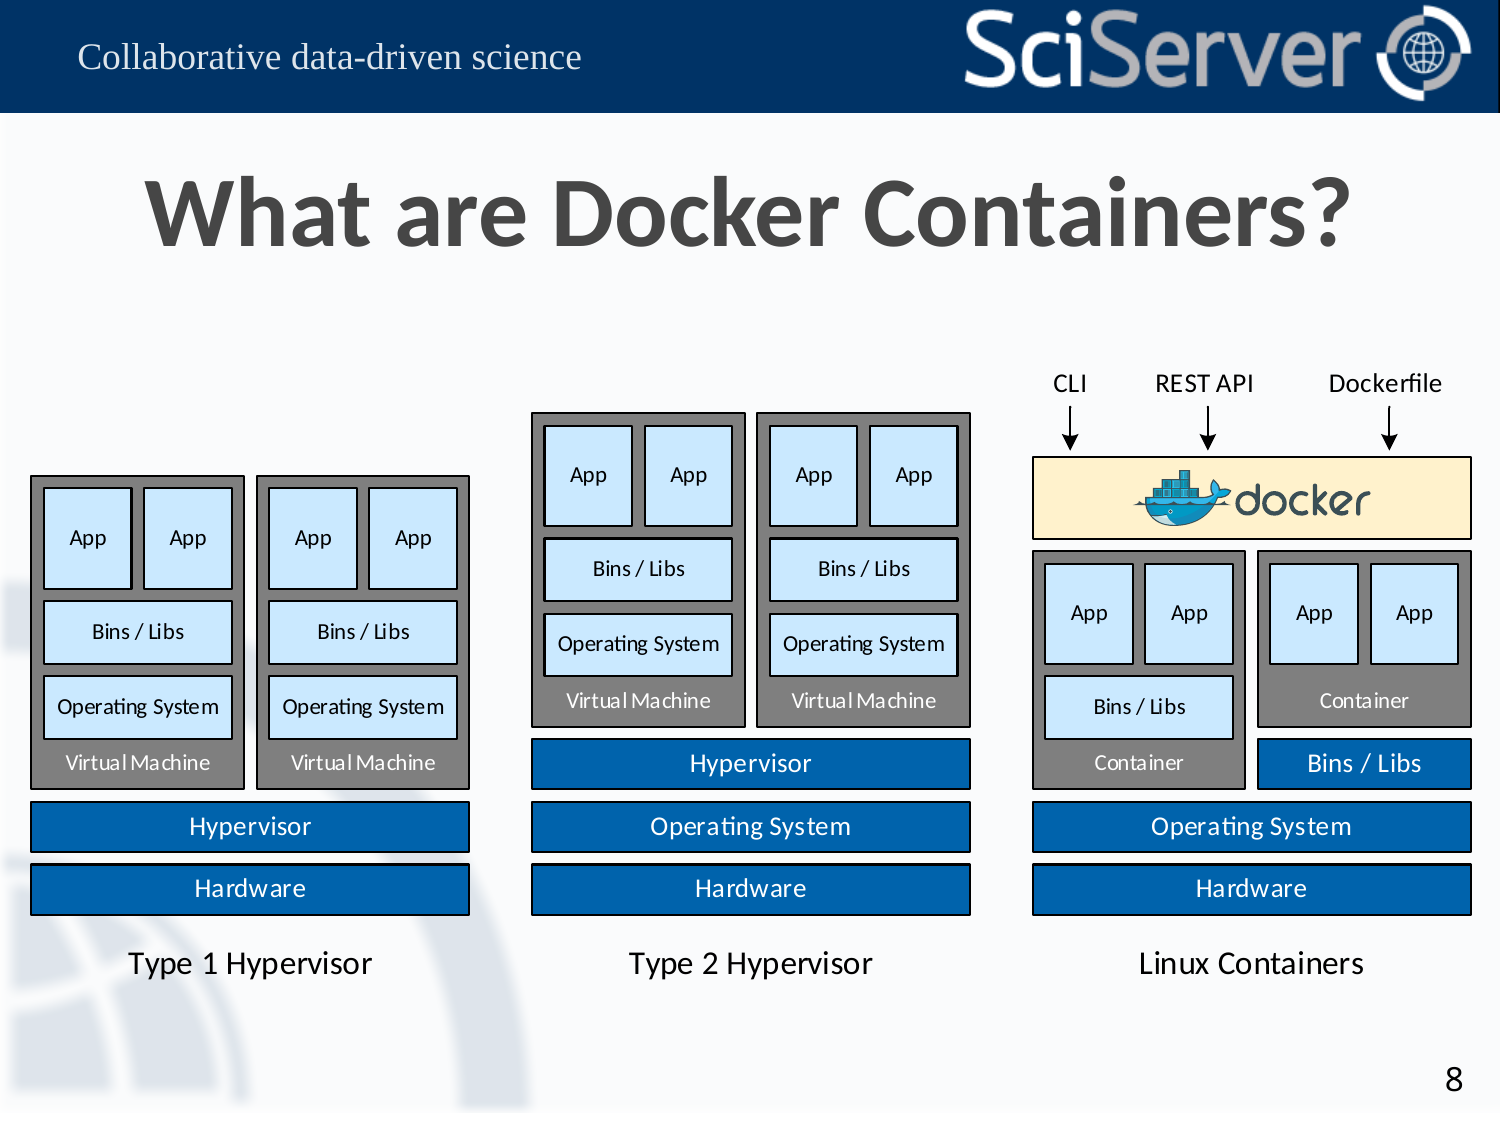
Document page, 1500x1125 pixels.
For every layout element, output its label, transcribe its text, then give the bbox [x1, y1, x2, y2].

picture [0, 0, 1500, 113]
slide_number 8 [1418, 1051, 1479, 1112]
picture [26, 356, 1473, 1001]
title What are Docker Containers? [75, 112, 1425, 300]
